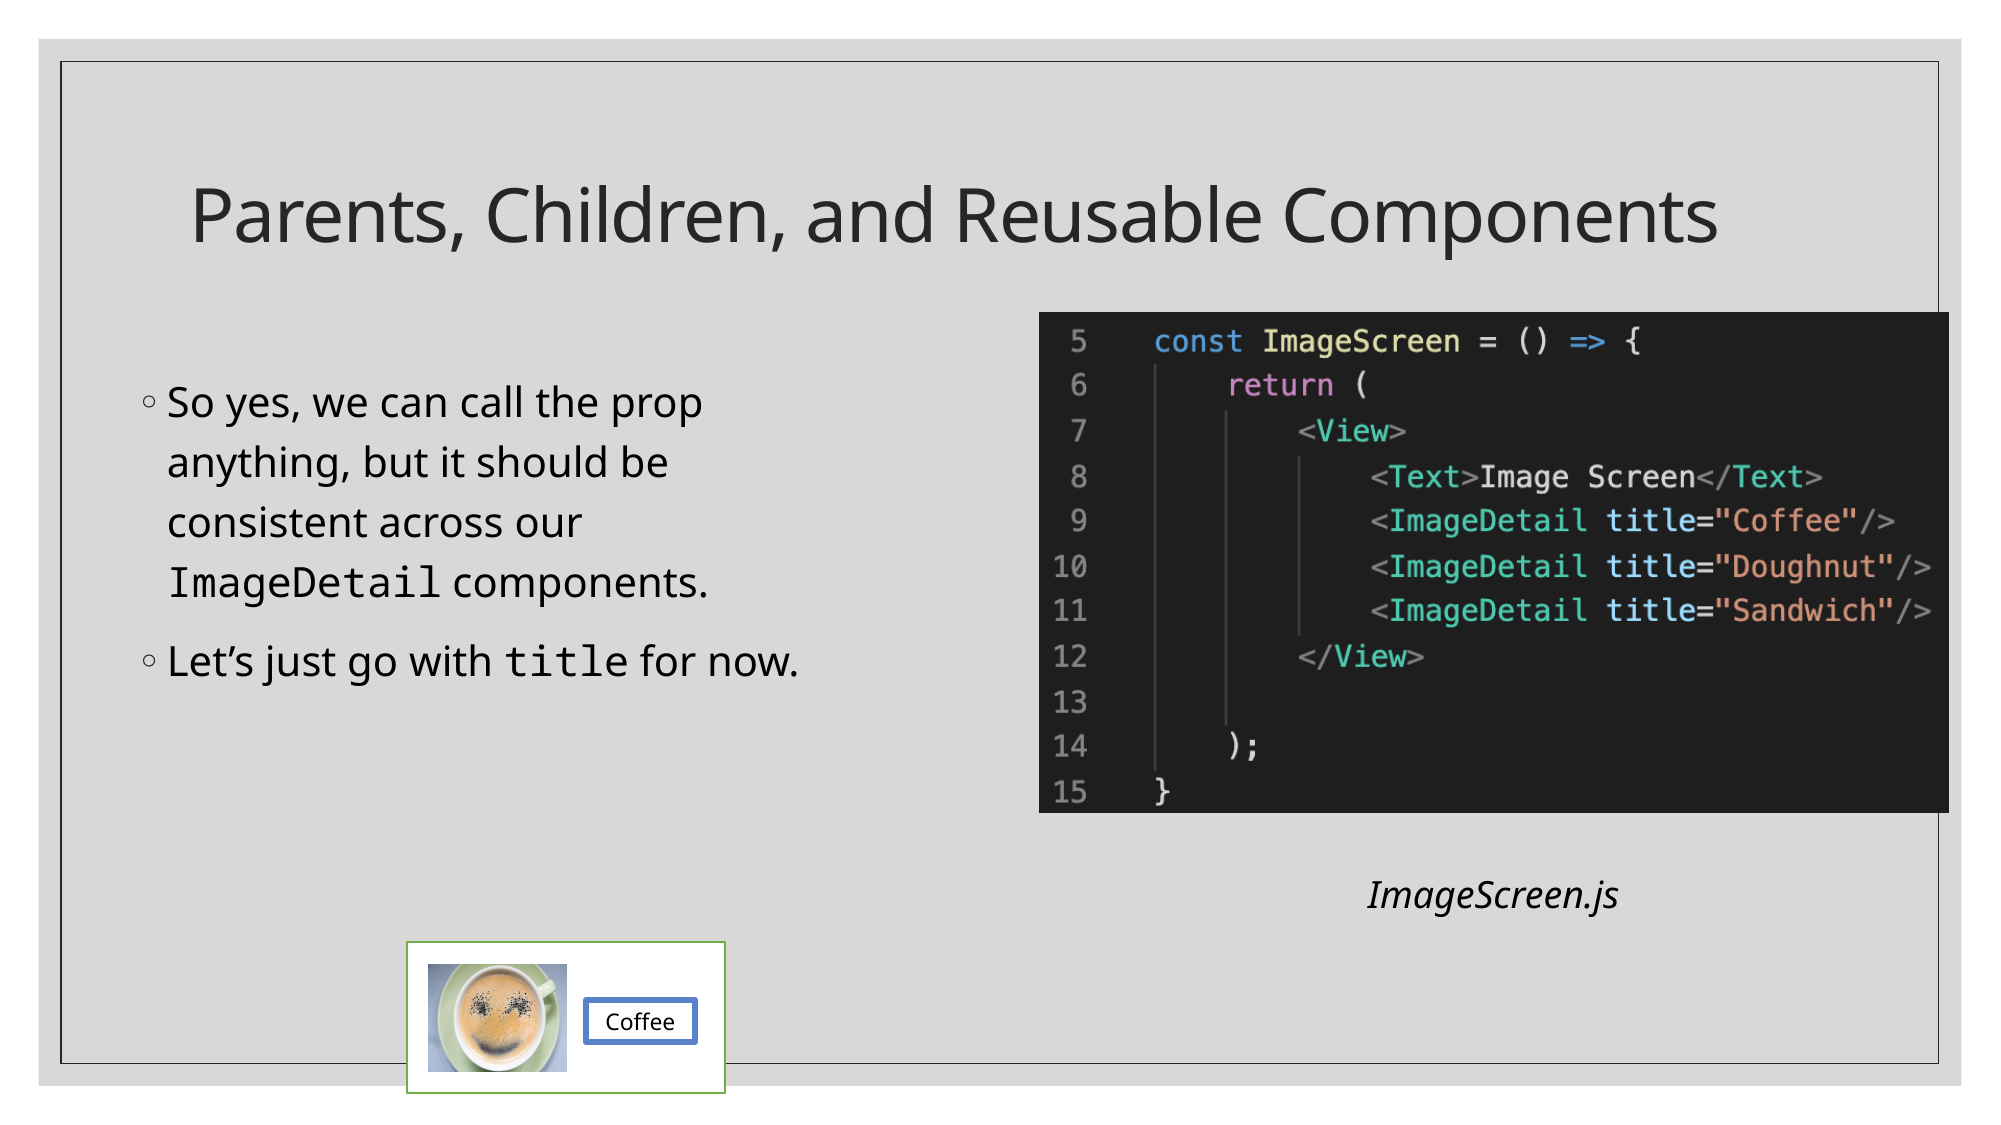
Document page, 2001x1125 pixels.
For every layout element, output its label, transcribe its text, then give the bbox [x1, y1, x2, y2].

picture [1039, 312, 1949, 813]
text_box ImageScreen.js [1353, 863, 1635, 923]
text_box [407, 942, 725, 1094]
title Parents, Children, and Reusable Components [174, 105, 1825, 331]
list So yes, we can call the prop anything, but it should be consistent across our ImageDetail components. Let’s just go with title for now. [121, 358, 857, 990]
